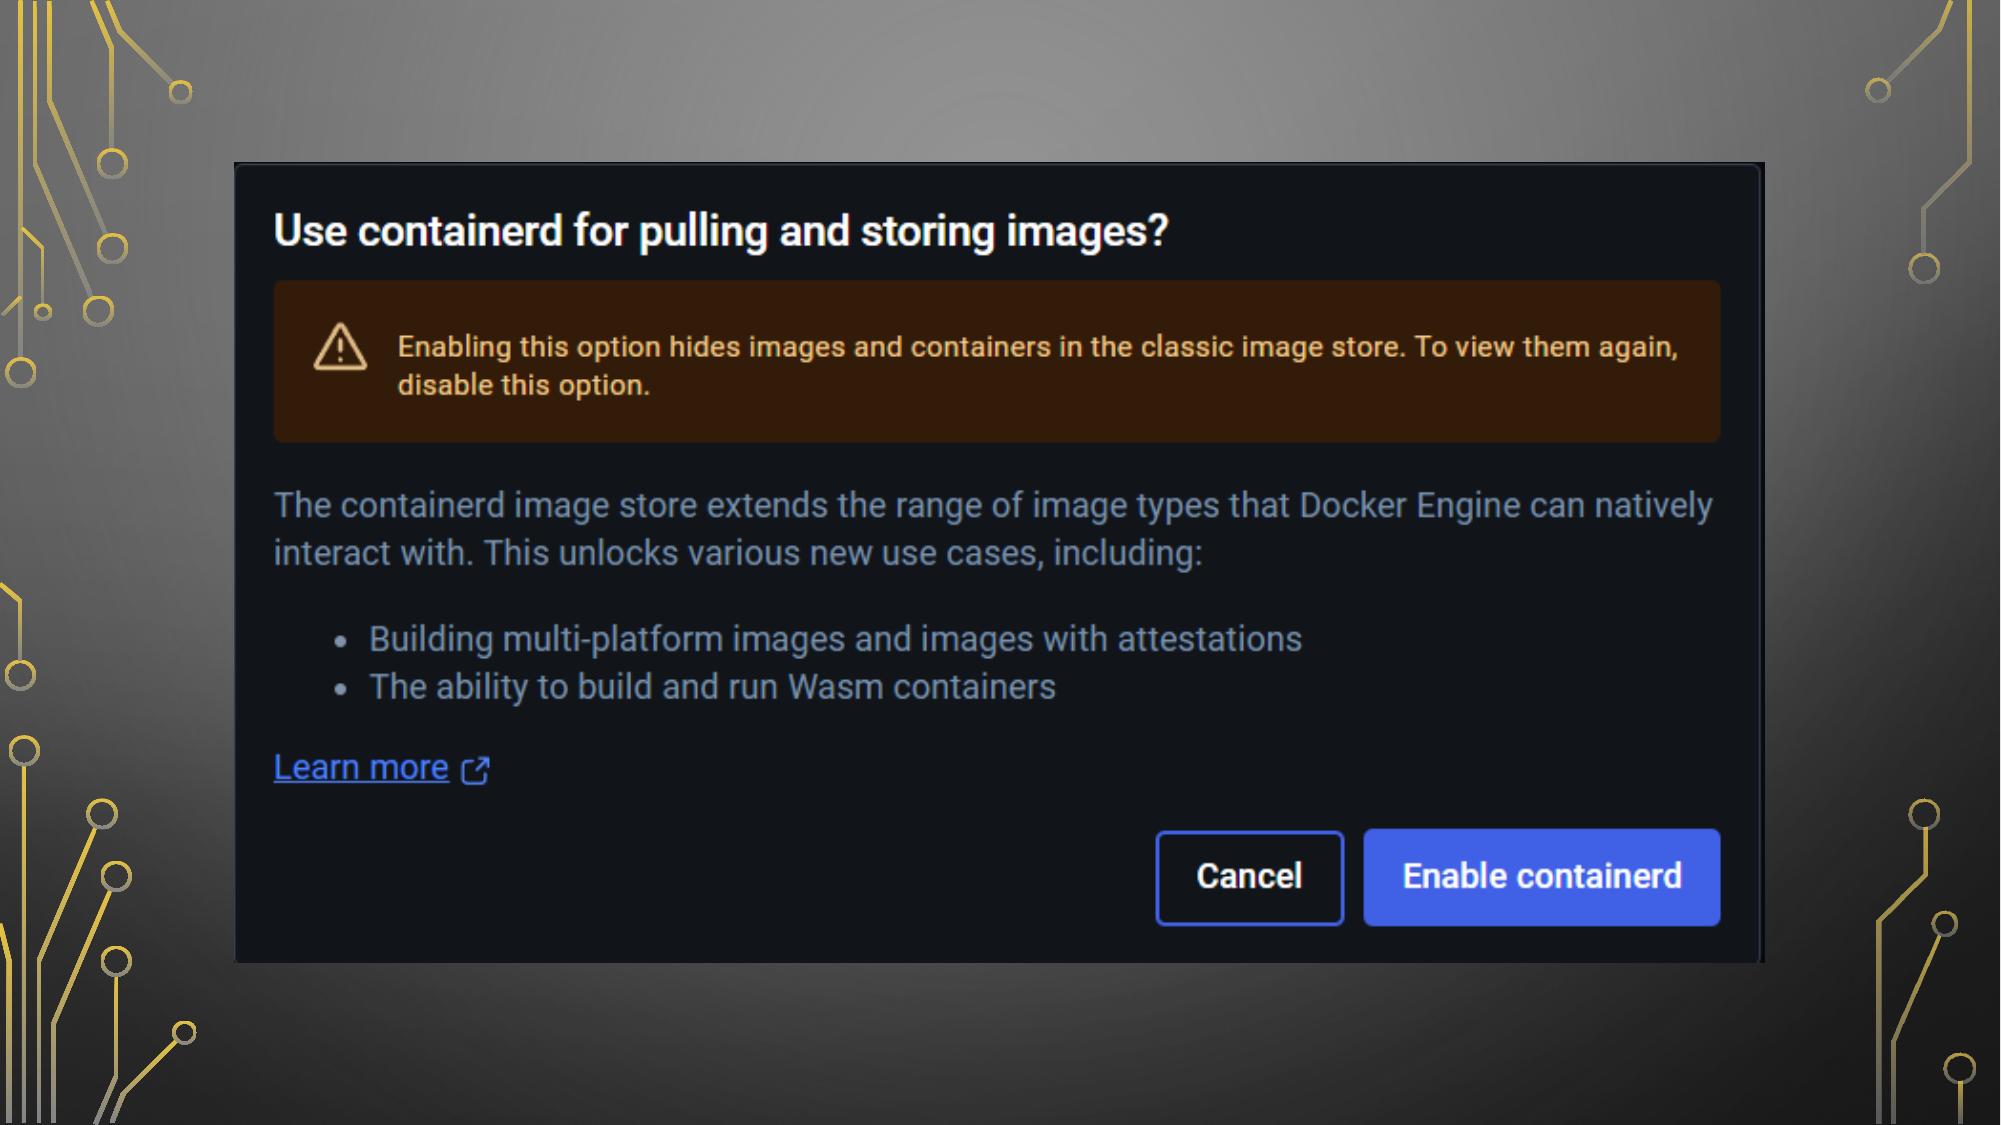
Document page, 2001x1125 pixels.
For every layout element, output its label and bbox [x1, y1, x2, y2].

picture [234, 162, 1766, 963]
